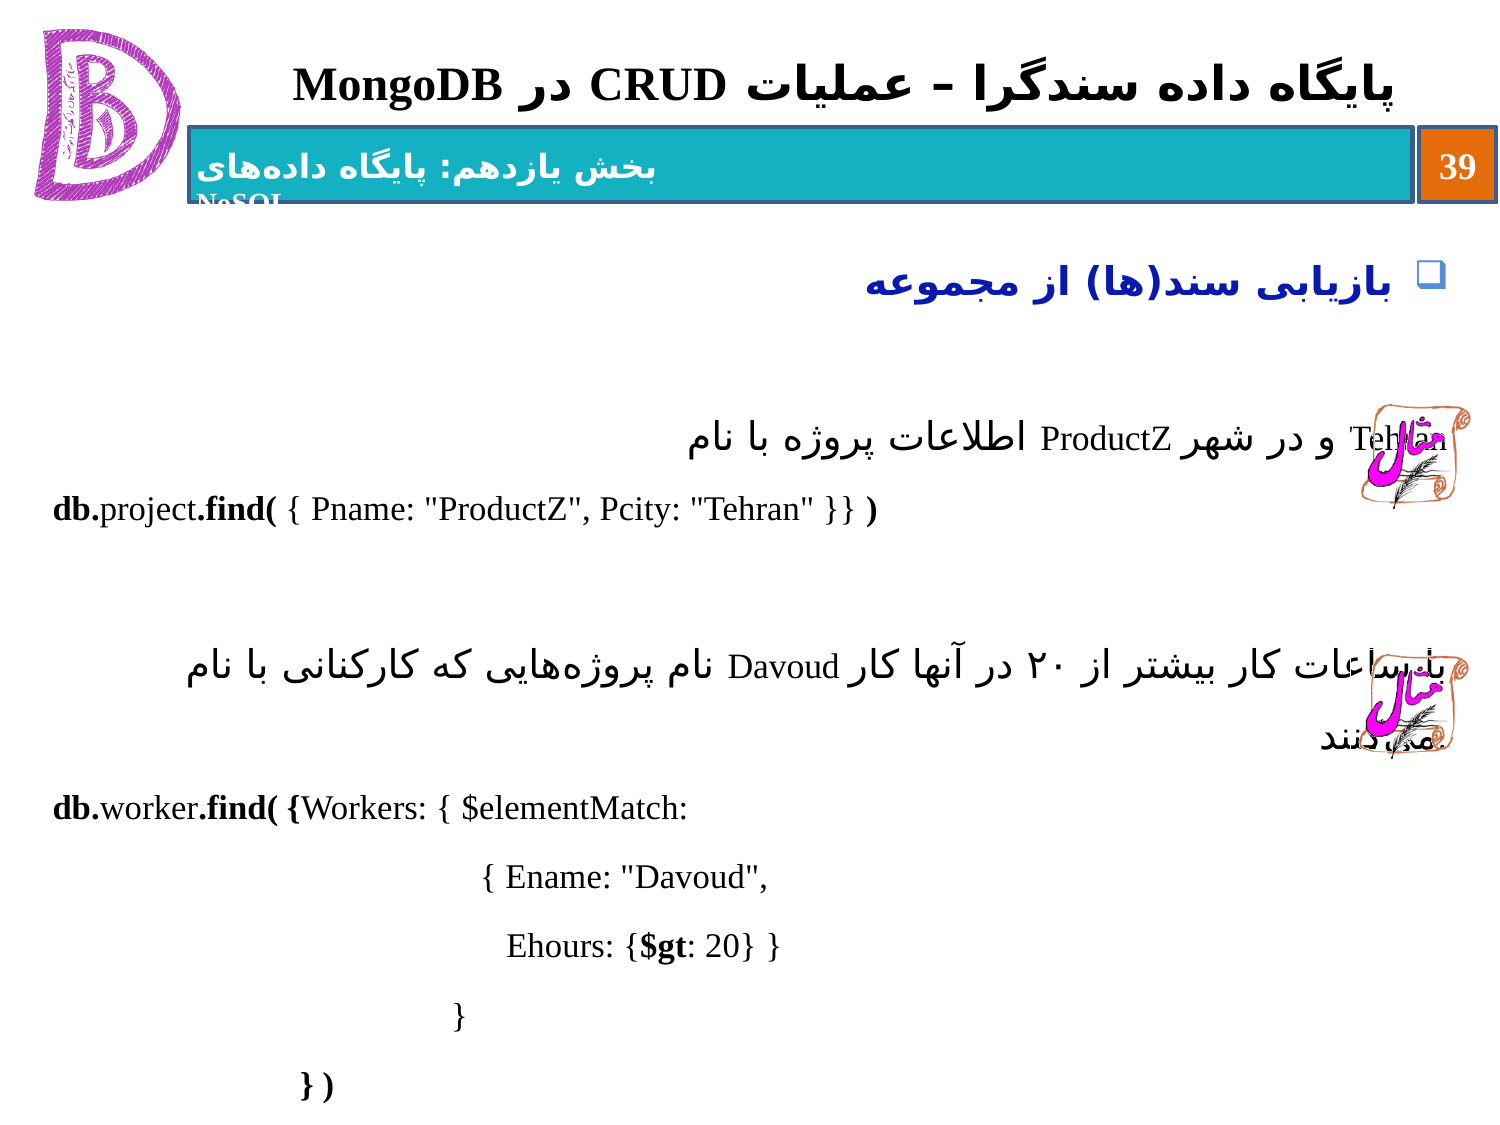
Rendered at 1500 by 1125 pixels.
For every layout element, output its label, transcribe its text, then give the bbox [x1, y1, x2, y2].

picture [1351, 399, 1476, 513]
picture [1349, 649, 1473, 763]
list بازیابی سند(ها) از مجموعه اطلاعات پروژه با نام ProductZ و در شهر Tehran db.project.find( { Pname: "ProductZ", Pcity: "Tehran" }} ) نام پروژه‌هایی که کارکنانی با نام Davoud با ساعات کار بیشتر از ۲۰ در آنها کار می‌کنند. db.worker.find( {Workers: { $elementMatch: { Ename: "Davoud", Ehours: {$gt: 20} } } } ) [37, 224, 1463, 1113]
picture [12, 21, 202, 212]
title پایگاه داده سندگرا – عملیات CRUD در MongoDB [237, 37, 1413, 125]
